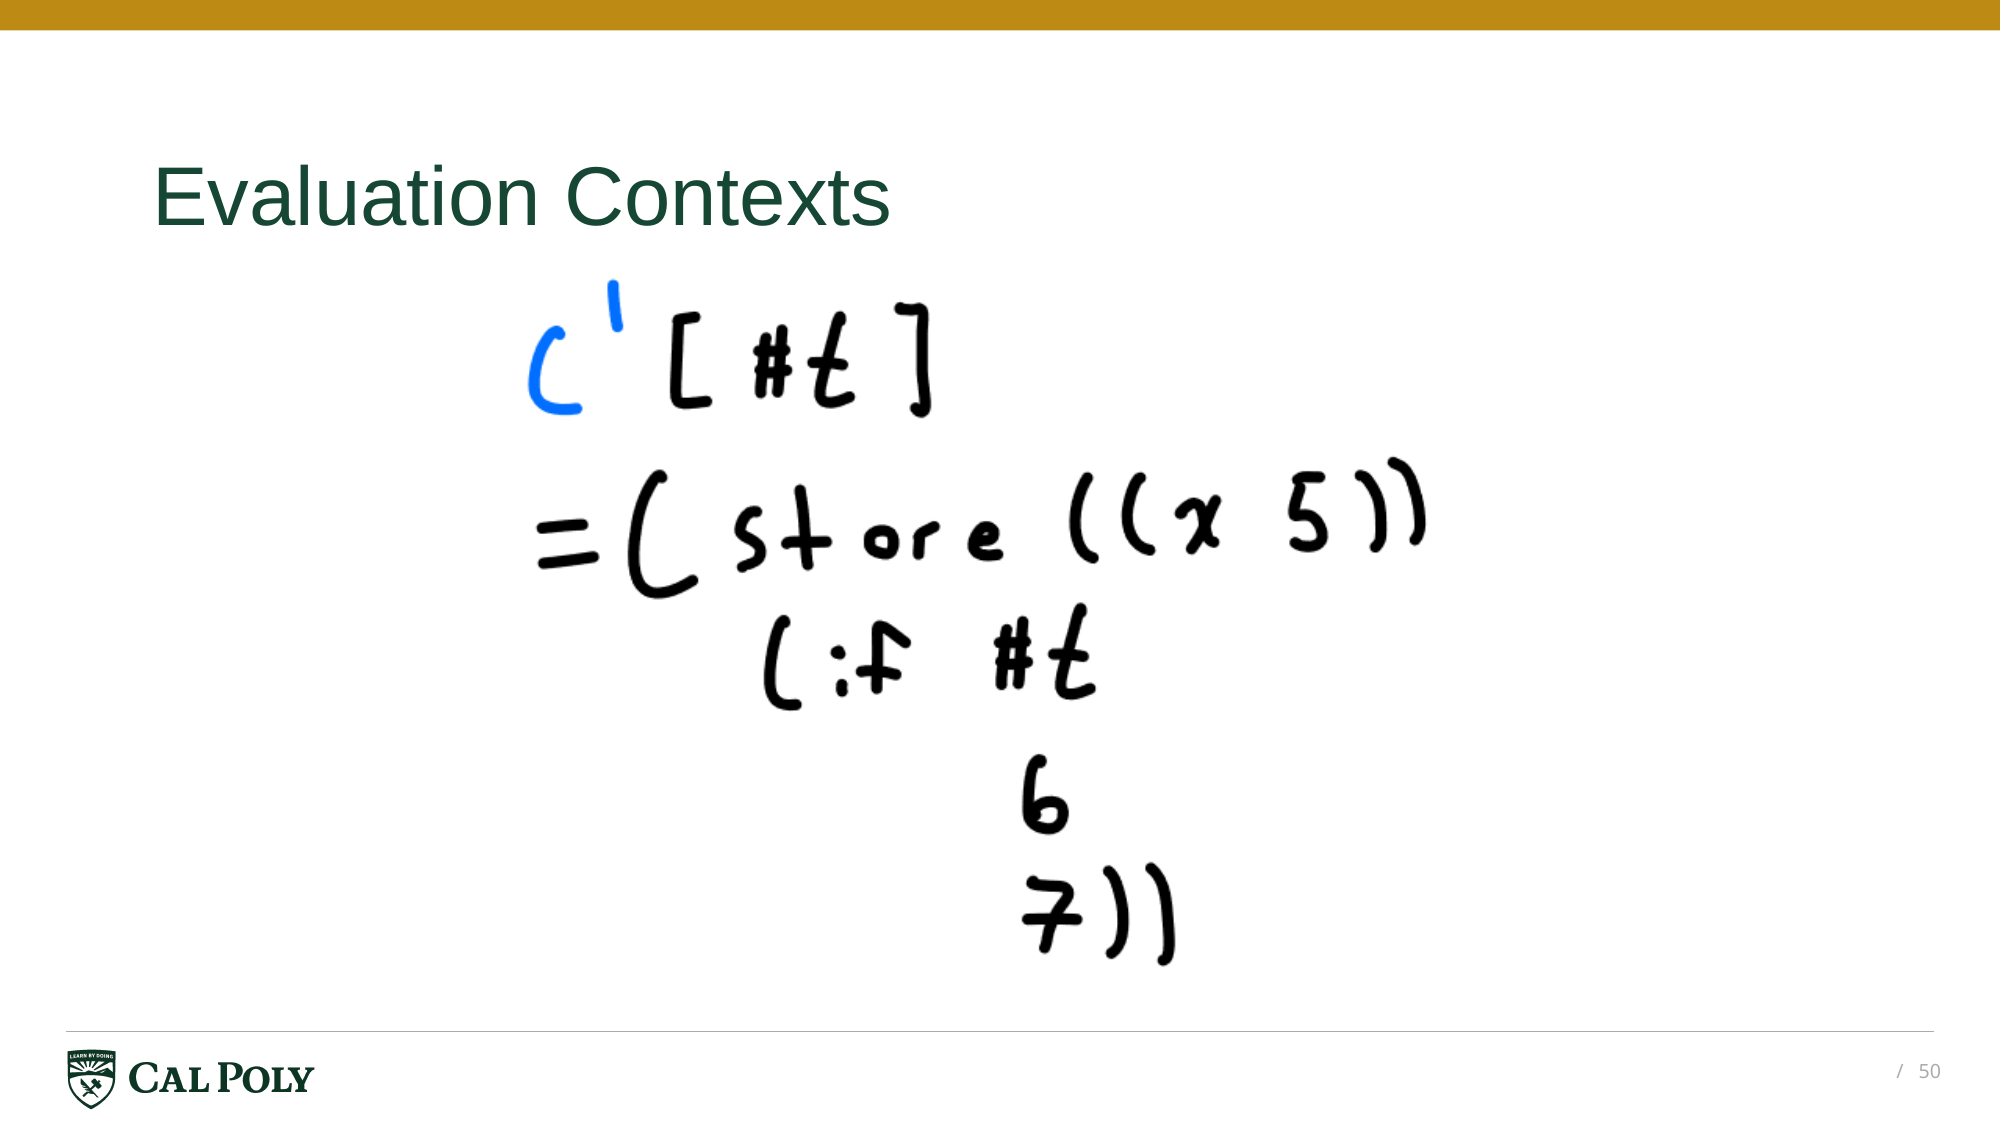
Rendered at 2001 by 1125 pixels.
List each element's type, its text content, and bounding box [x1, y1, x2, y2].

slide_number / 50 [1866, 1041, 1956, 1102]
picture [491, 251, 1482, 979]
picture [43, 1025, 338, 1125]
title Evaluation Contexts [137, 147, 1888, 250]
